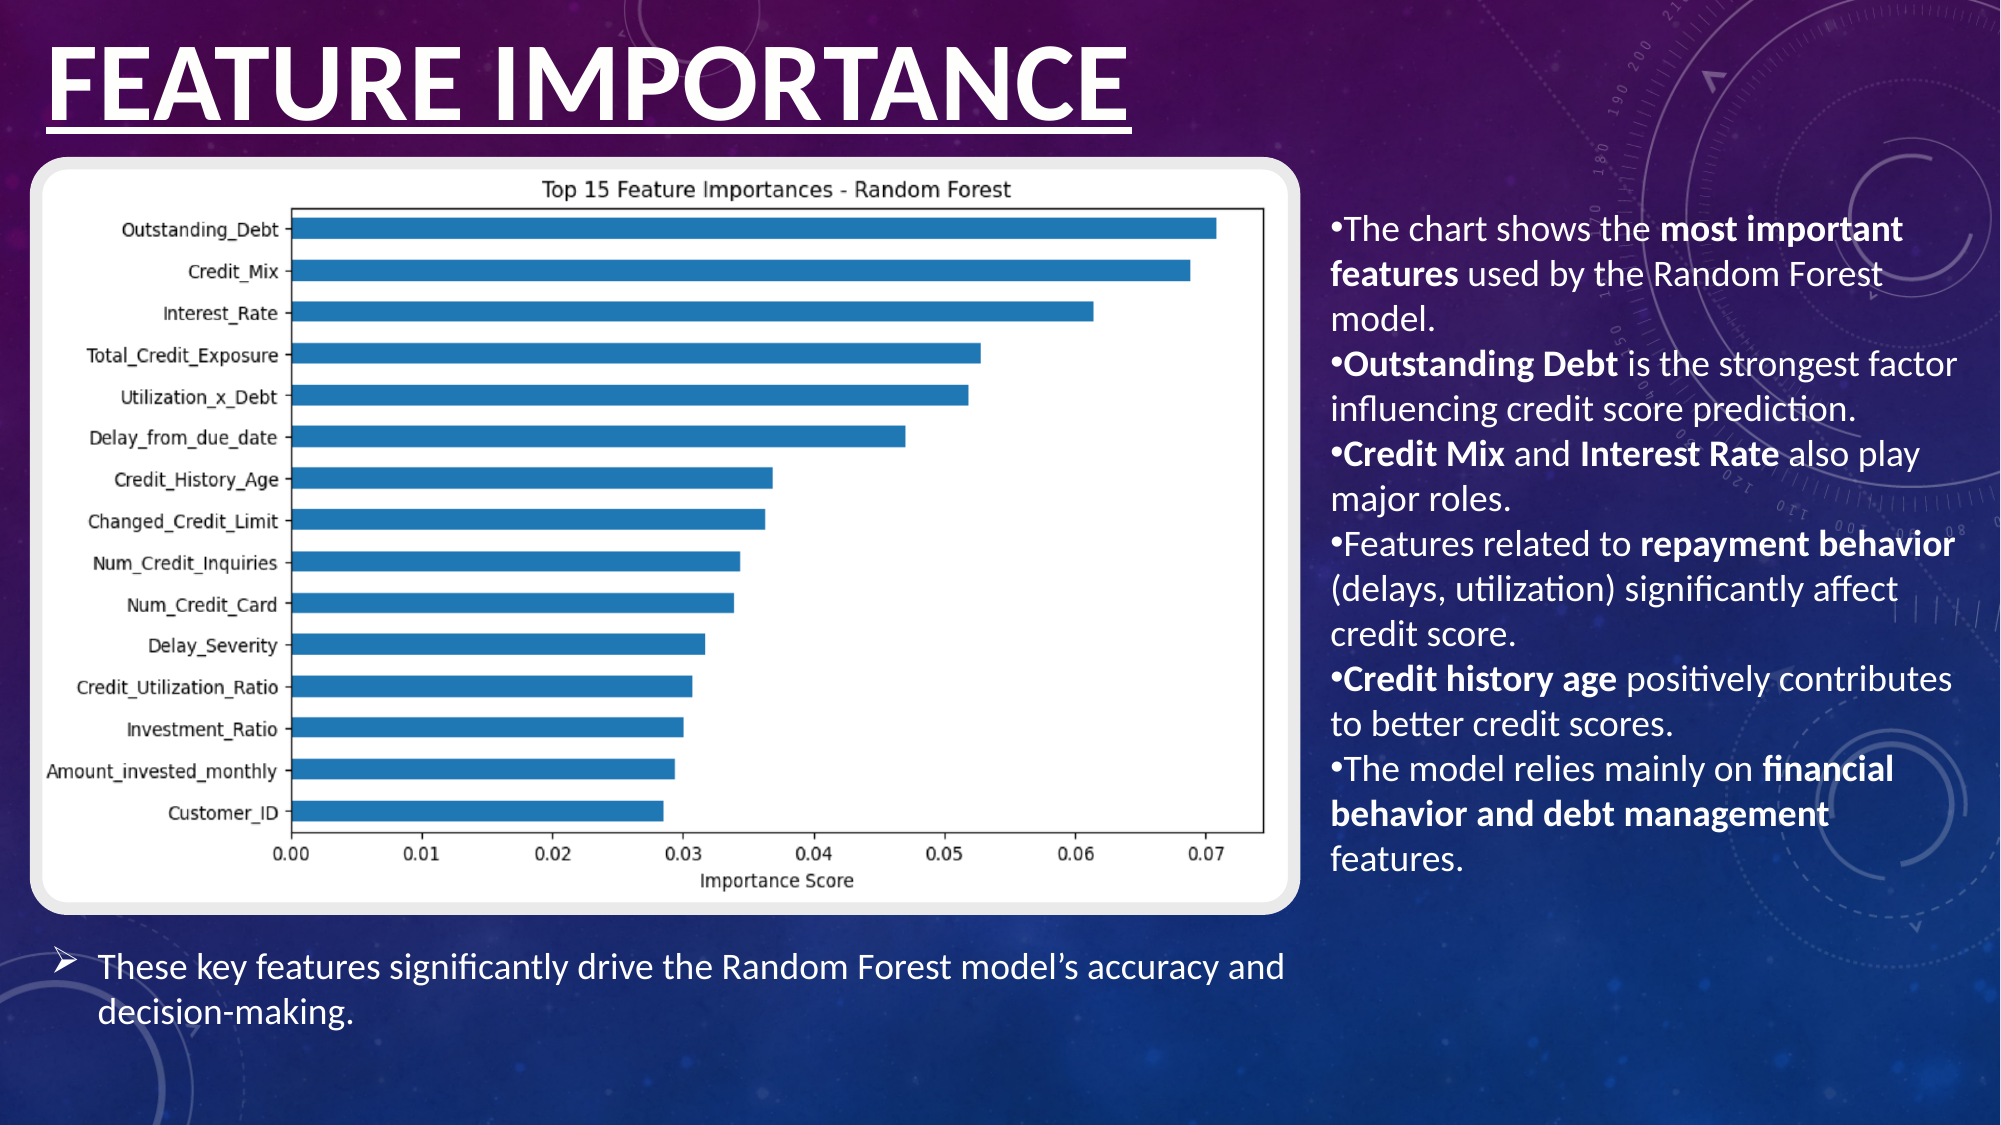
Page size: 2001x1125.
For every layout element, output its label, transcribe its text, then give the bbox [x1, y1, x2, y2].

picture [0, 0, 2001, 1125]
text_box The chart shows the most important features used by the Random Forest model. Outstanding Debt is the strongest factor influencing credit score prediction. Credit Mix and Interest Rate also play major roles. Features related to repayment behavior (delays, utilization) significantly affect credit score. Credit history age positively contributes to better credit scores. The model relies mainly on financial behavior and debt management features. [1315, 151, 1975, 887]
text_box FEATURE IMPORTANCE [31, 0, 1148, 150]
text_box These key features significantly drive the Random Forest model’s accuracy and decision-making. [36, 934, 1316, 1040]
